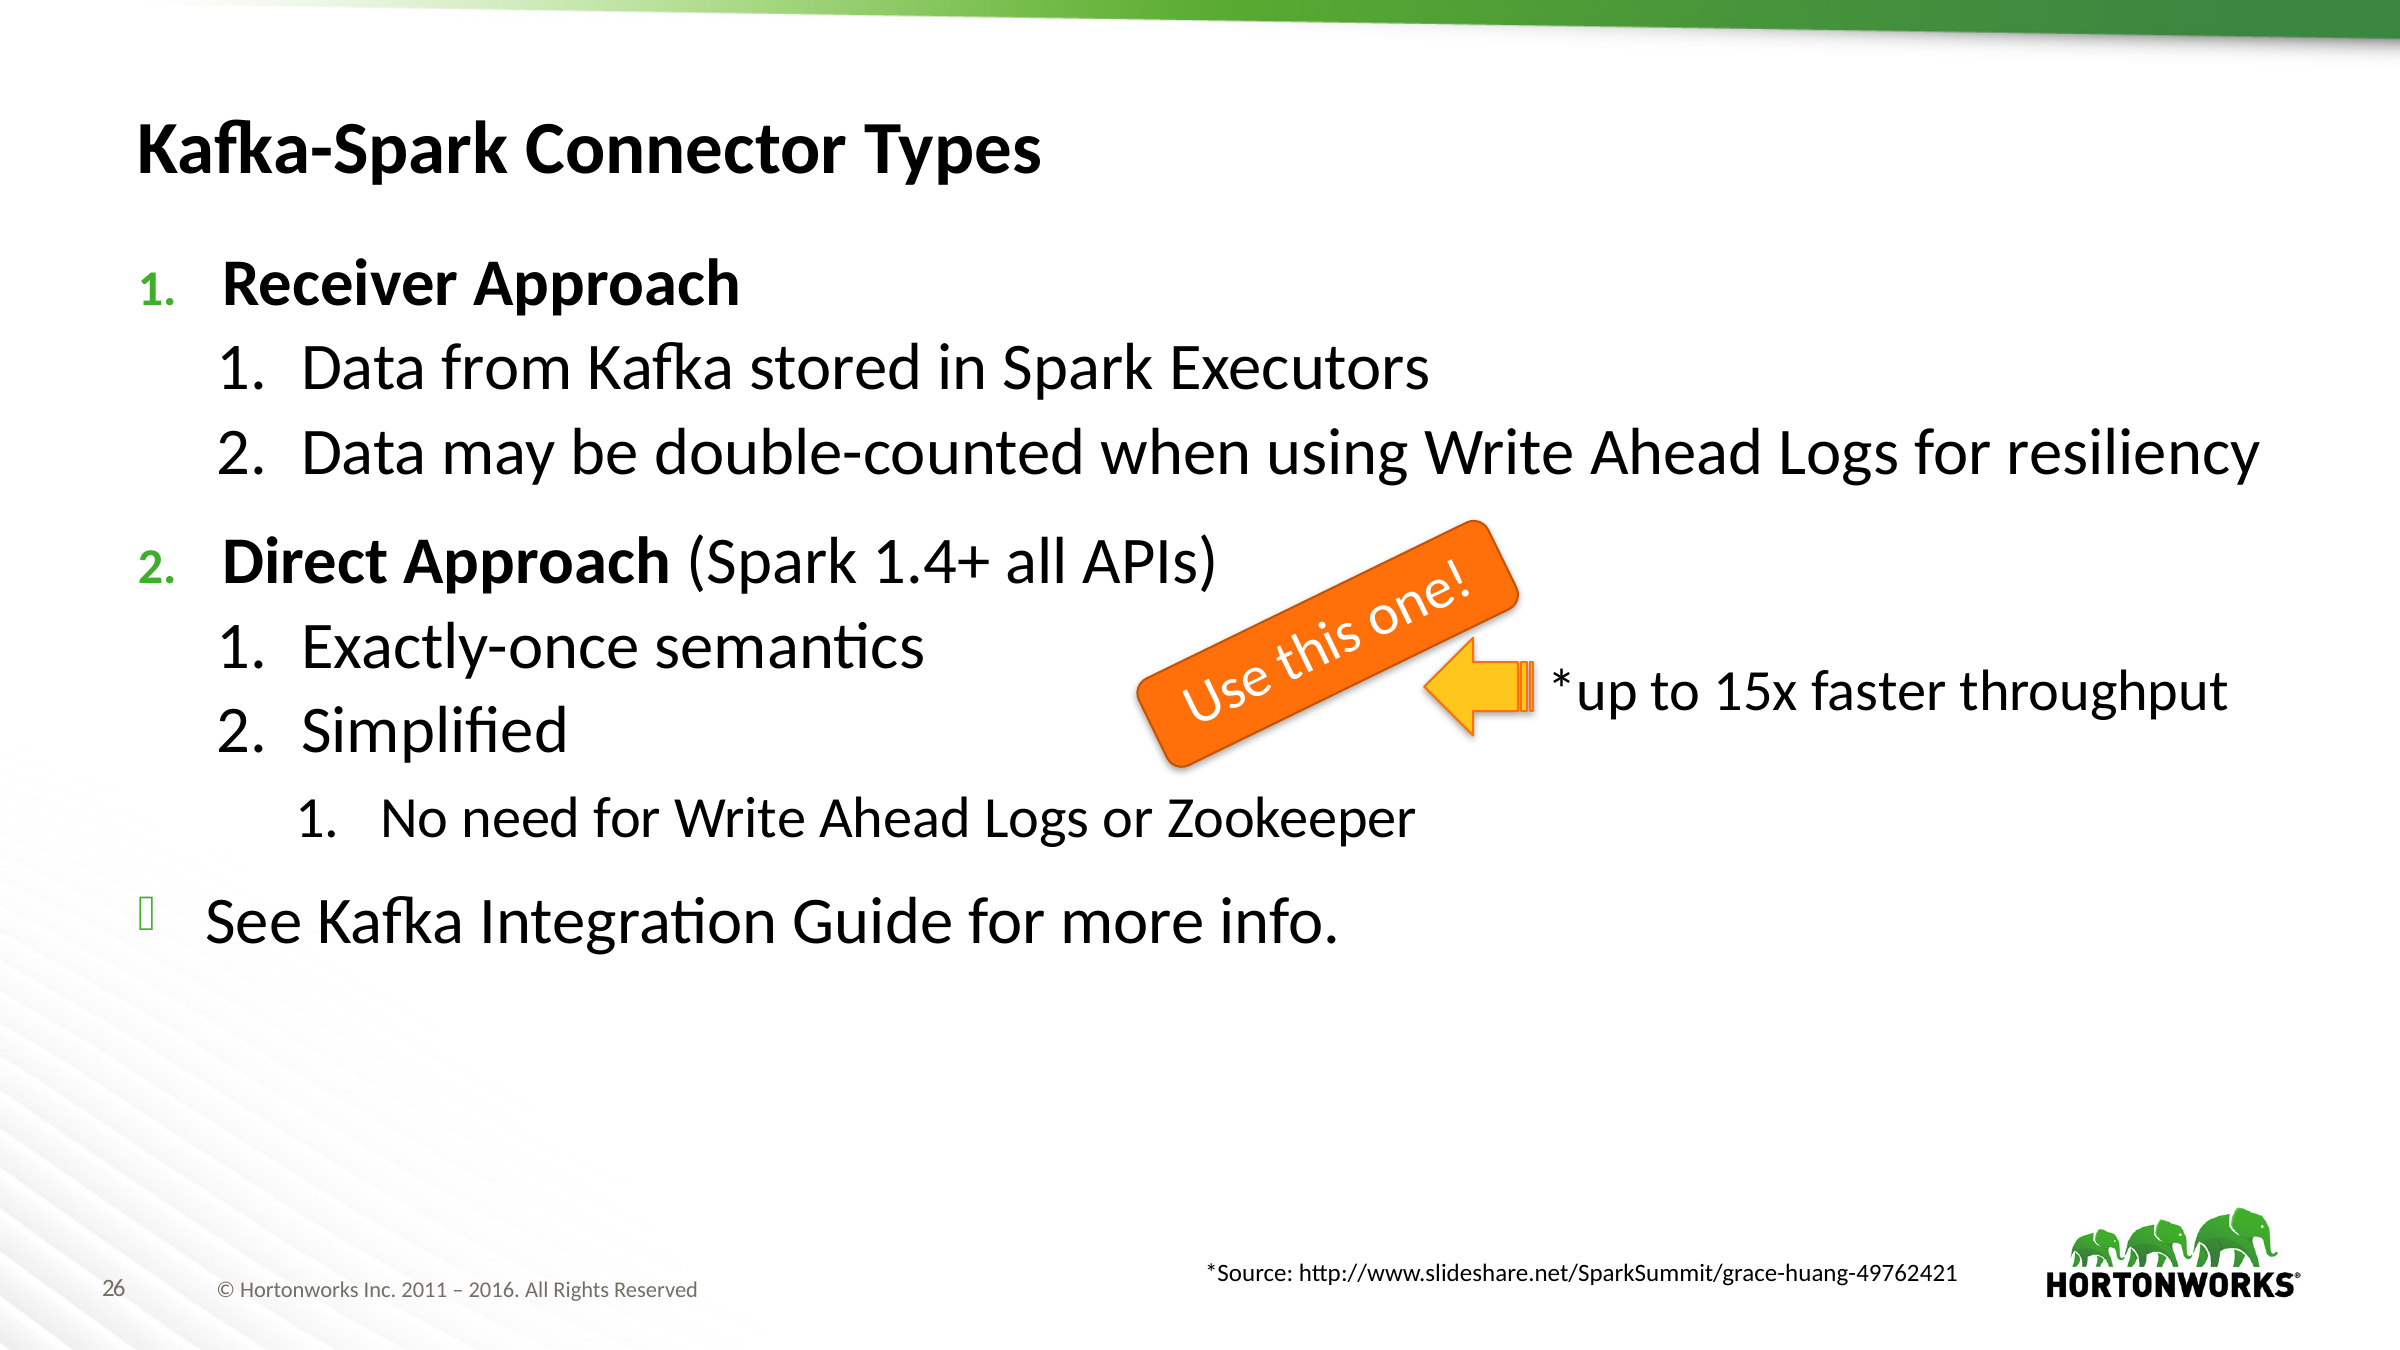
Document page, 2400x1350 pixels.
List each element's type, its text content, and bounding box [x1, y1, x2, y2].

text_box Use this one! [1136, 520, 1519, 768]
text_box [1529, 661, 1534, 712]
list Receiver Approach Data from Kafka stored in Spark Executors Data may be double-counted when using Write Ahead Logs for resiliency Direct Approach (Spark 1.4+ all APIs) Exactly-once semantics Simplified No need for Write Ahead Logs or Zookeeper See Kafka Integration Guide for more info. [138, 247, 2298, 981]
picture [0, 0, 2400, 1350]
text_box *up to 15x faster throughput [1523, 662, 2254, 723]
text_box [1423, 637, 1519, 737]
text_box *Source: http://www.slideshare.net/SparkSummit/grace-huang-49762421 [1131, 1261, 2033, 1287]
title Kafka-Spark Connector Types [138, 111, 2298, 189]
text_box [1520, 661, 1528, 712]
